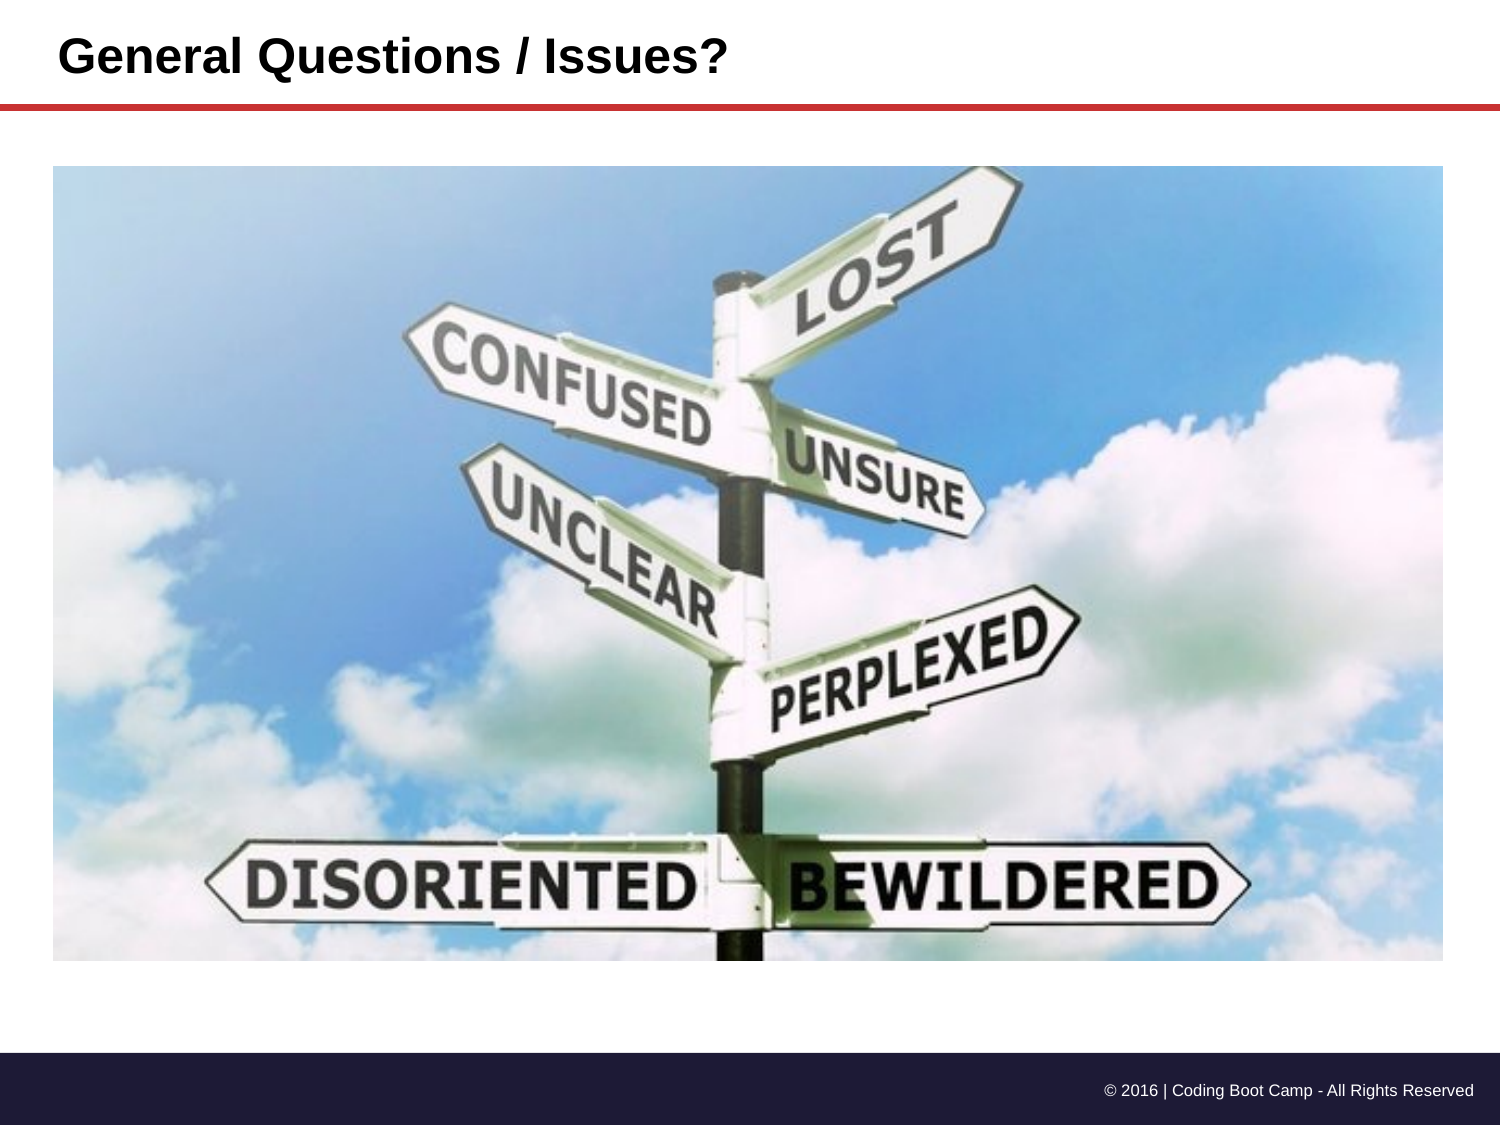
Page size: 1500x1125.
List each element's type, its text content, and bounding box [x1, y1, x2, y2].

picture [53, 166, 1443, 962]
text_box General Questions / Issues? [49, 16, 888, 91]
